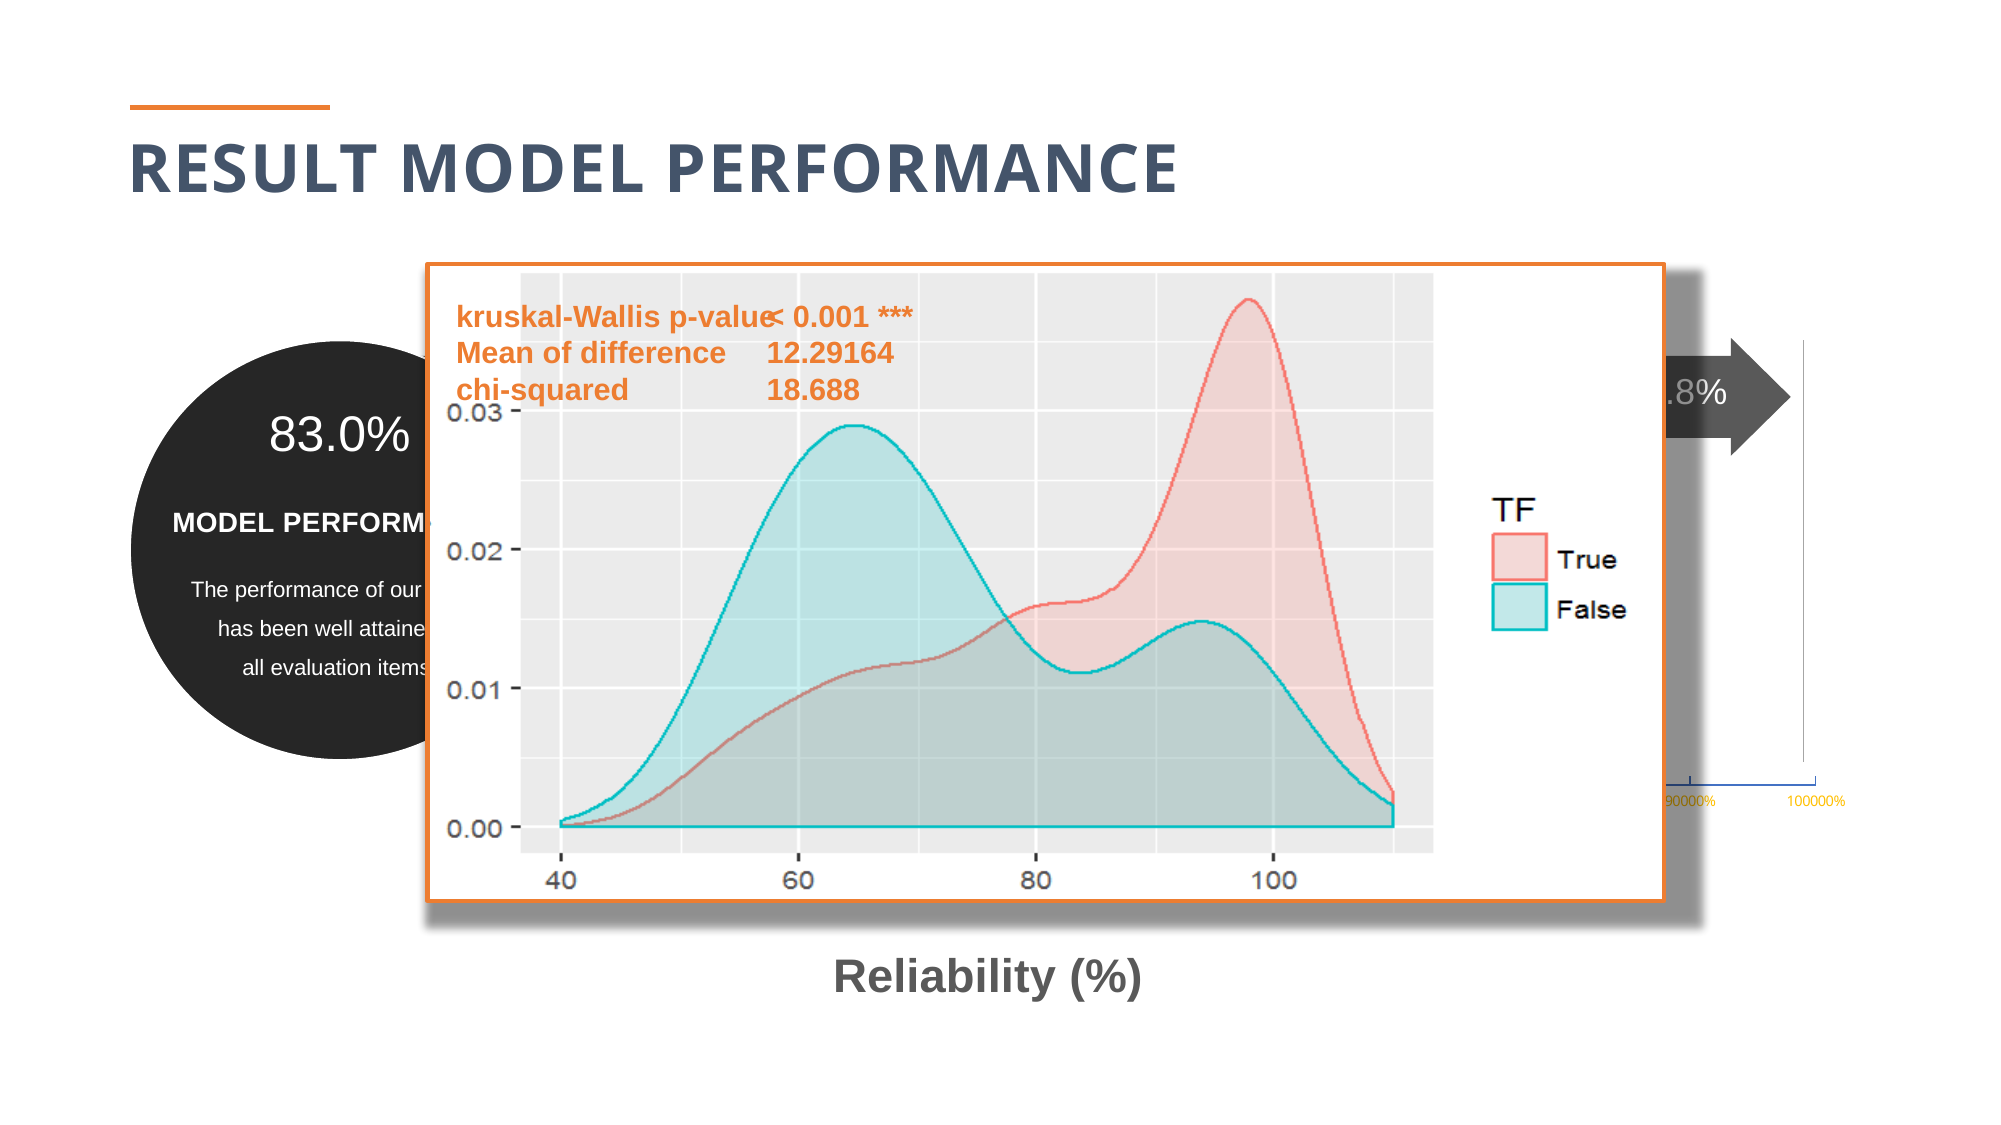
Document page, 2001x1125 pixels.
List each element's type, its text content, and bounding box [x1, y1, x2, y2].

text_box [128, 415, 419, 762]
text_box Model performance [152, 490, 419, 539]
text_box 83.0% [177, 401, 419, 462]
text_box The performance of our model has been well attained in all evaluation items. [177, 562, 419, 680]
picture [429, 265, 1663, 899]
text_box [190, 339, 419, 401]
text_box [441, 289, 2000, 416]
chart [1663, 416, 1872, 822]
text_box Reliability (%) [818, 938, 1159, 1010]
list RESULT Model performance [127, 125, 1868, 210]
